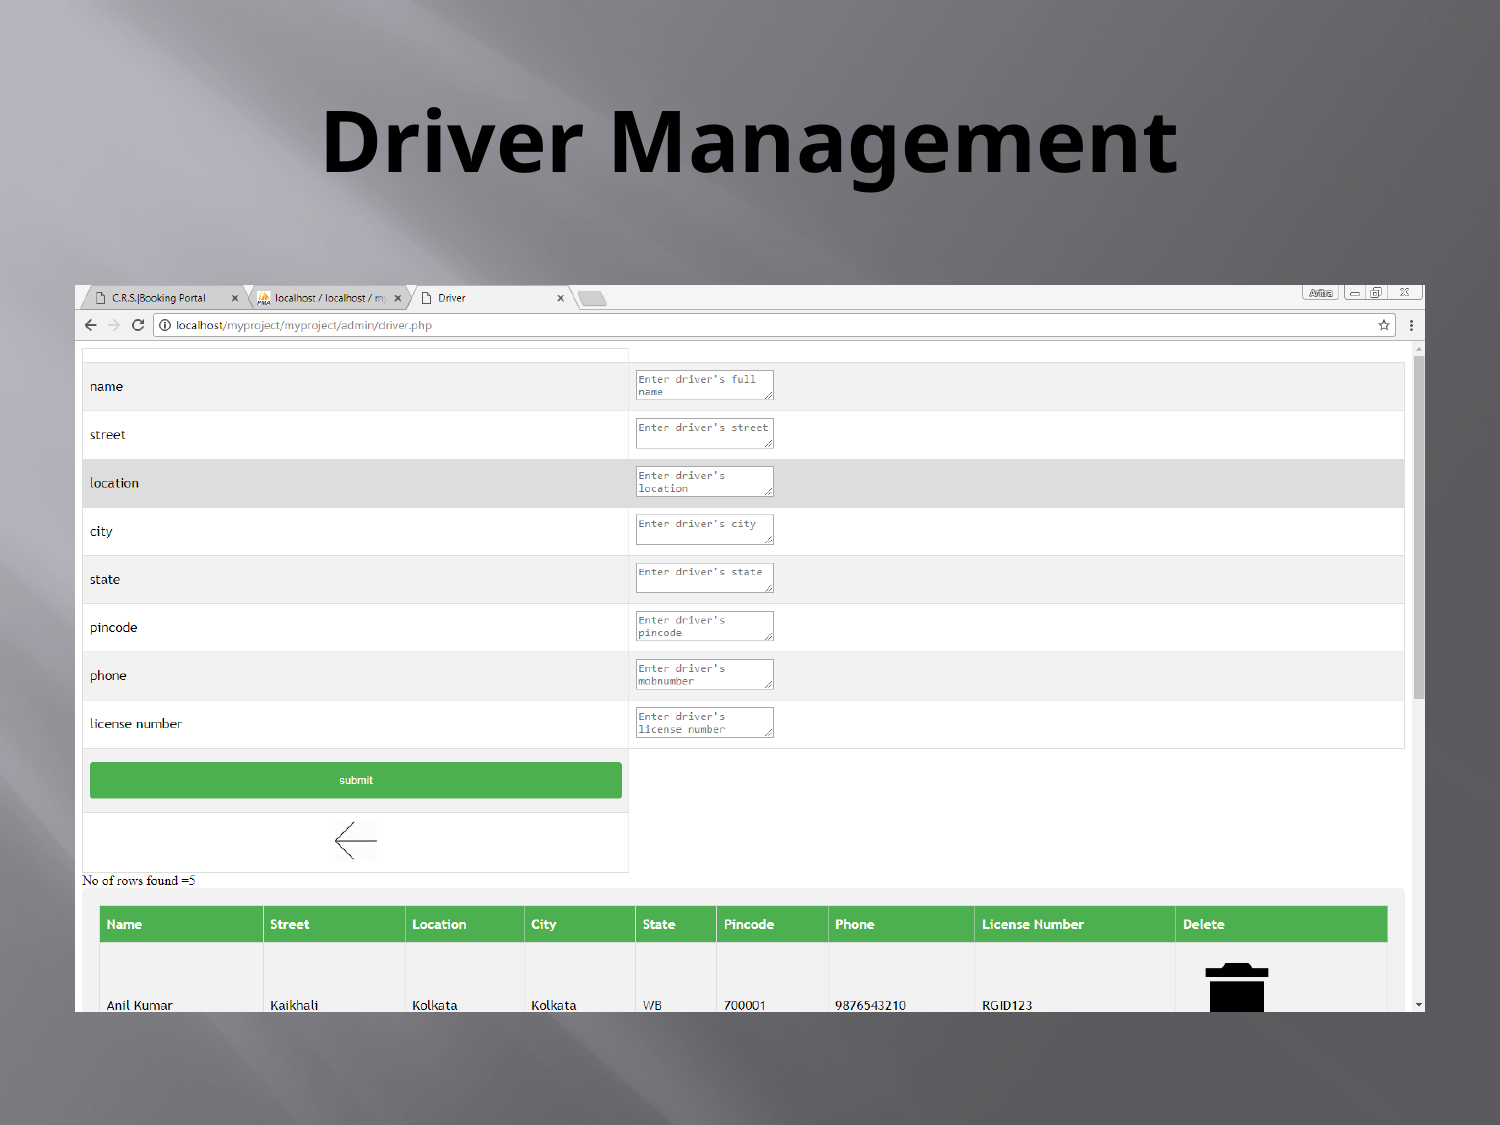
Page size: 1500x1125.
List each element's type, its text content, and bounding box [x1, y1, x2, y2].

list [74, 285, 1426, 1012]
title Driver Management [75, 45, 1425, 233]
